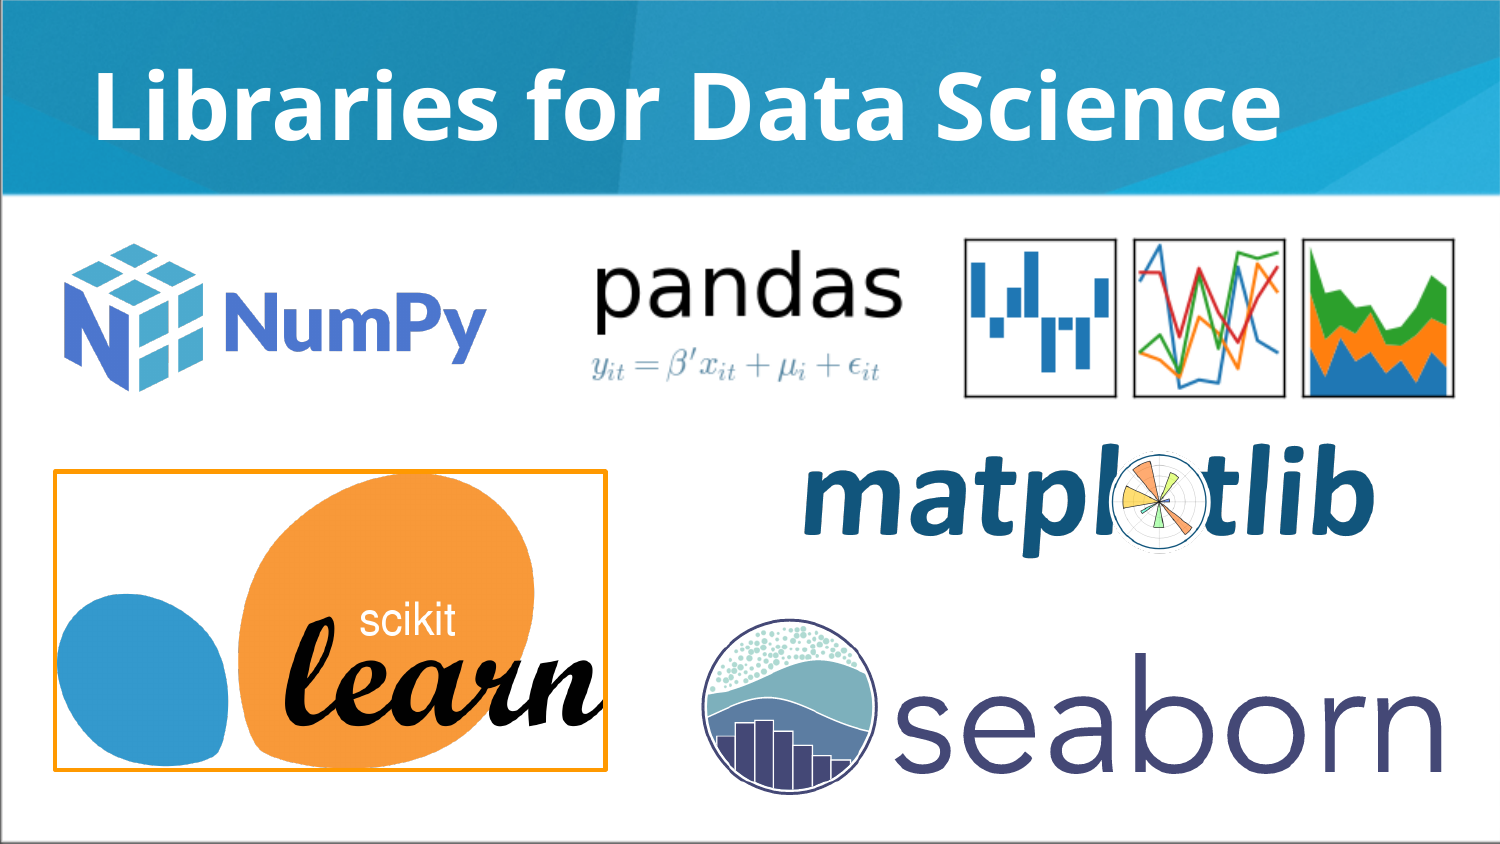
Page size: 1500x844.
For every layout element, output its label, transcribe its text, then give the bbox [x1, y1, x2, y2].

title Libraries for Data Science [75, 33, 1425, 175]
picture [0, 0, 1500, 844]
